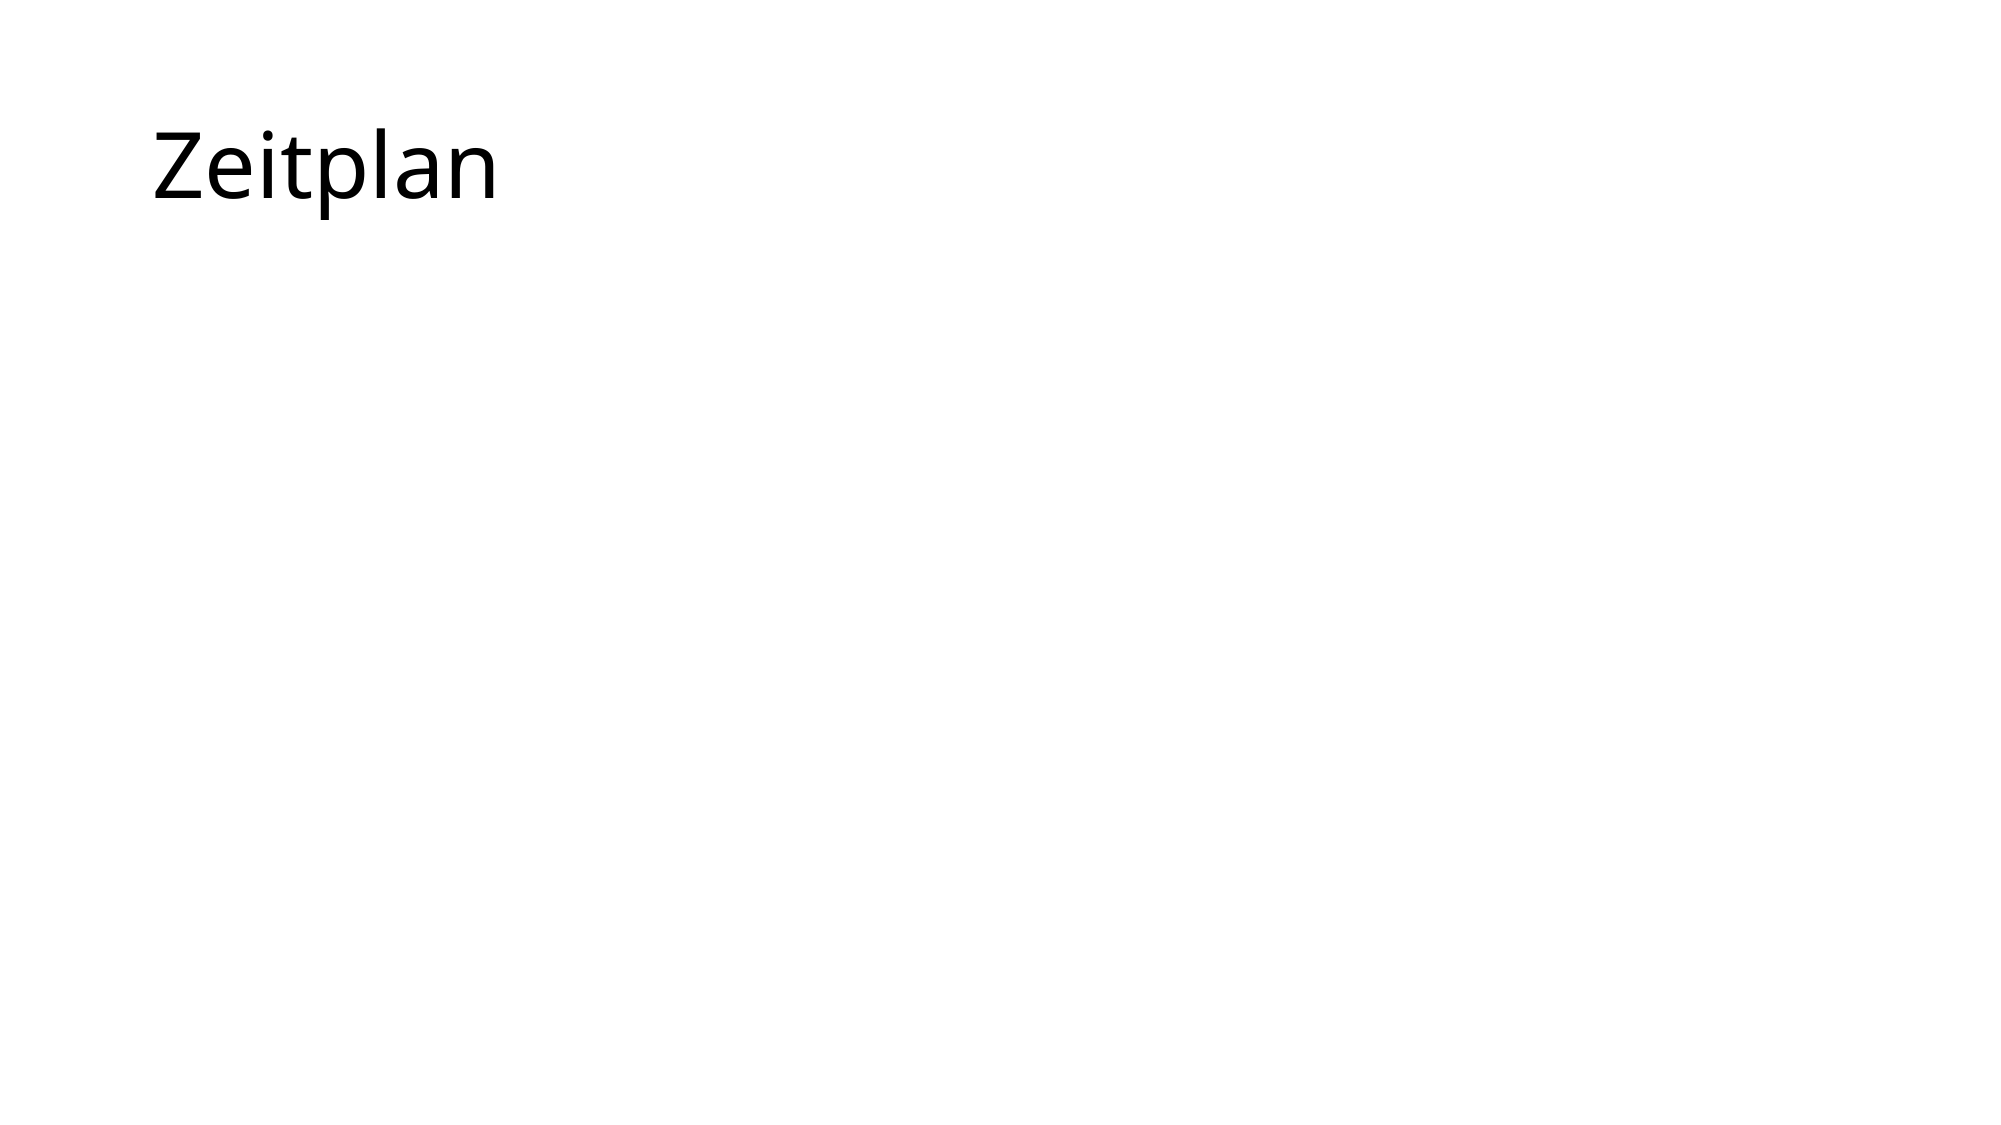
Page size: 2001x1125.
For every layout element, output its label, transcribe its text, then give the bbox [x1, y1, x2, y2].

title Zeitplan [137, 59, 1863, 278]
